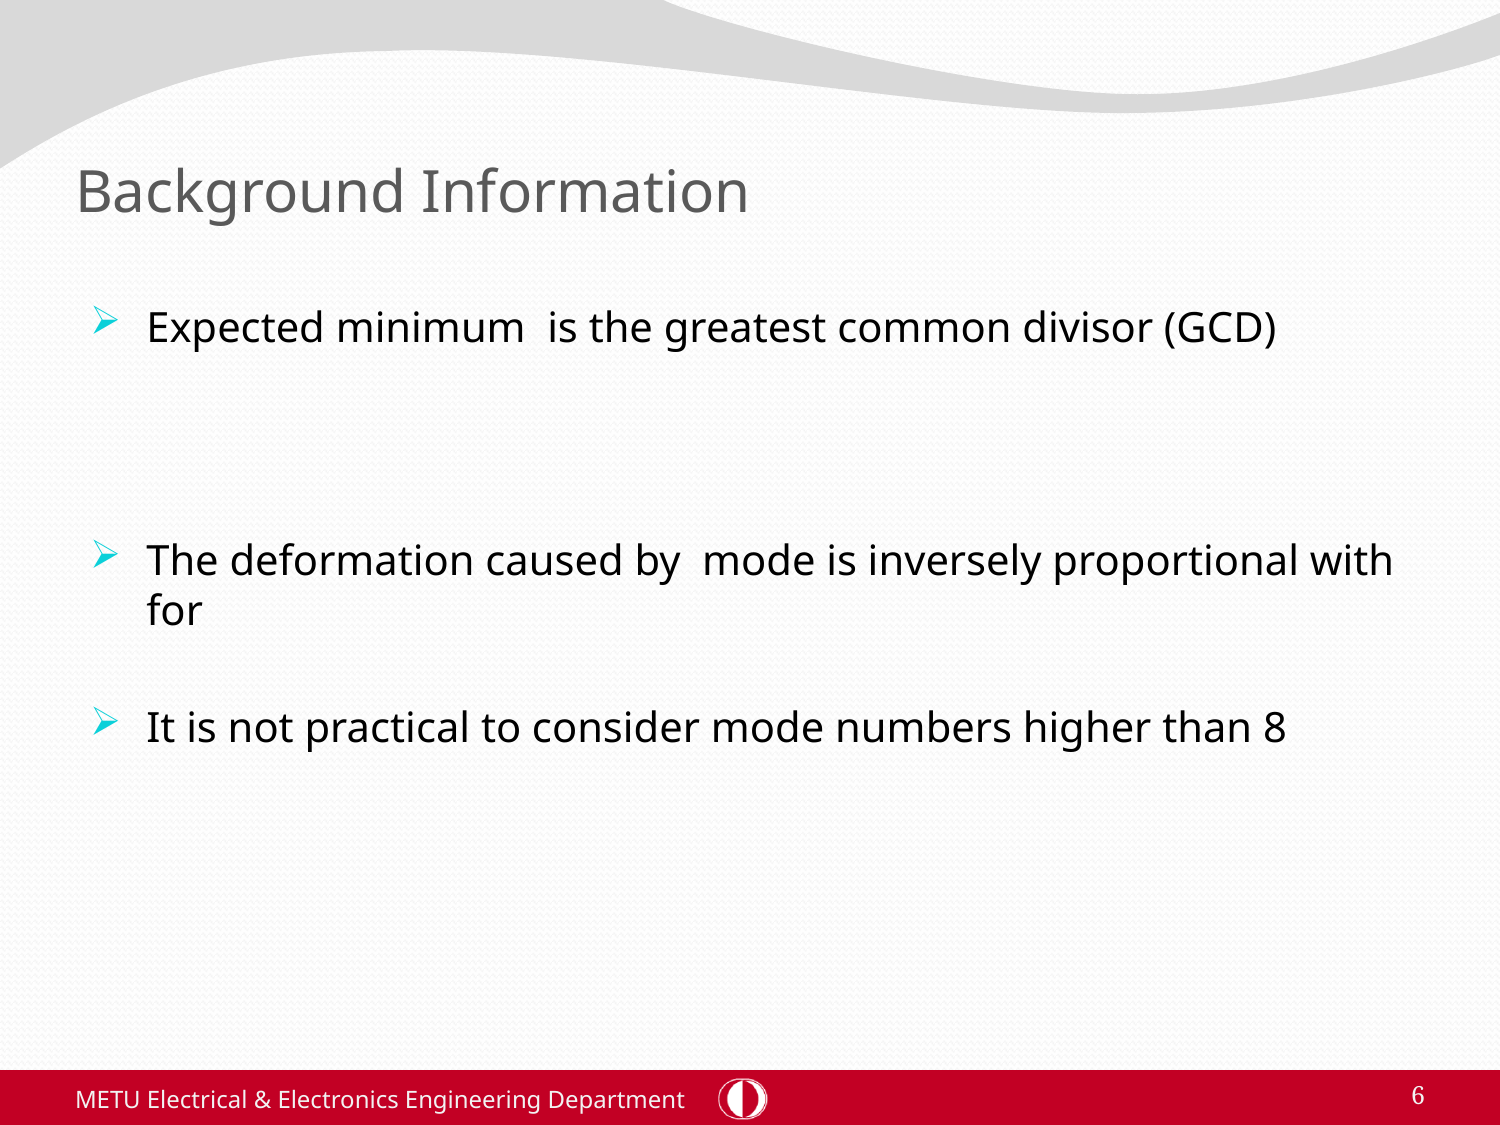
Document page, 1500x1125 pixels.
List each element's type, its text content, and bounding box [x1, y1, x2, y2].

title Background Information [75, 55, 1425, 224]
slide_number METU Electrical & Electronics Engineering Department [75, 1070, 732, 1114]
slide_number 6 [1330, 1070, 1425, 1114]
picture [713, 1078, 781, 1122]
